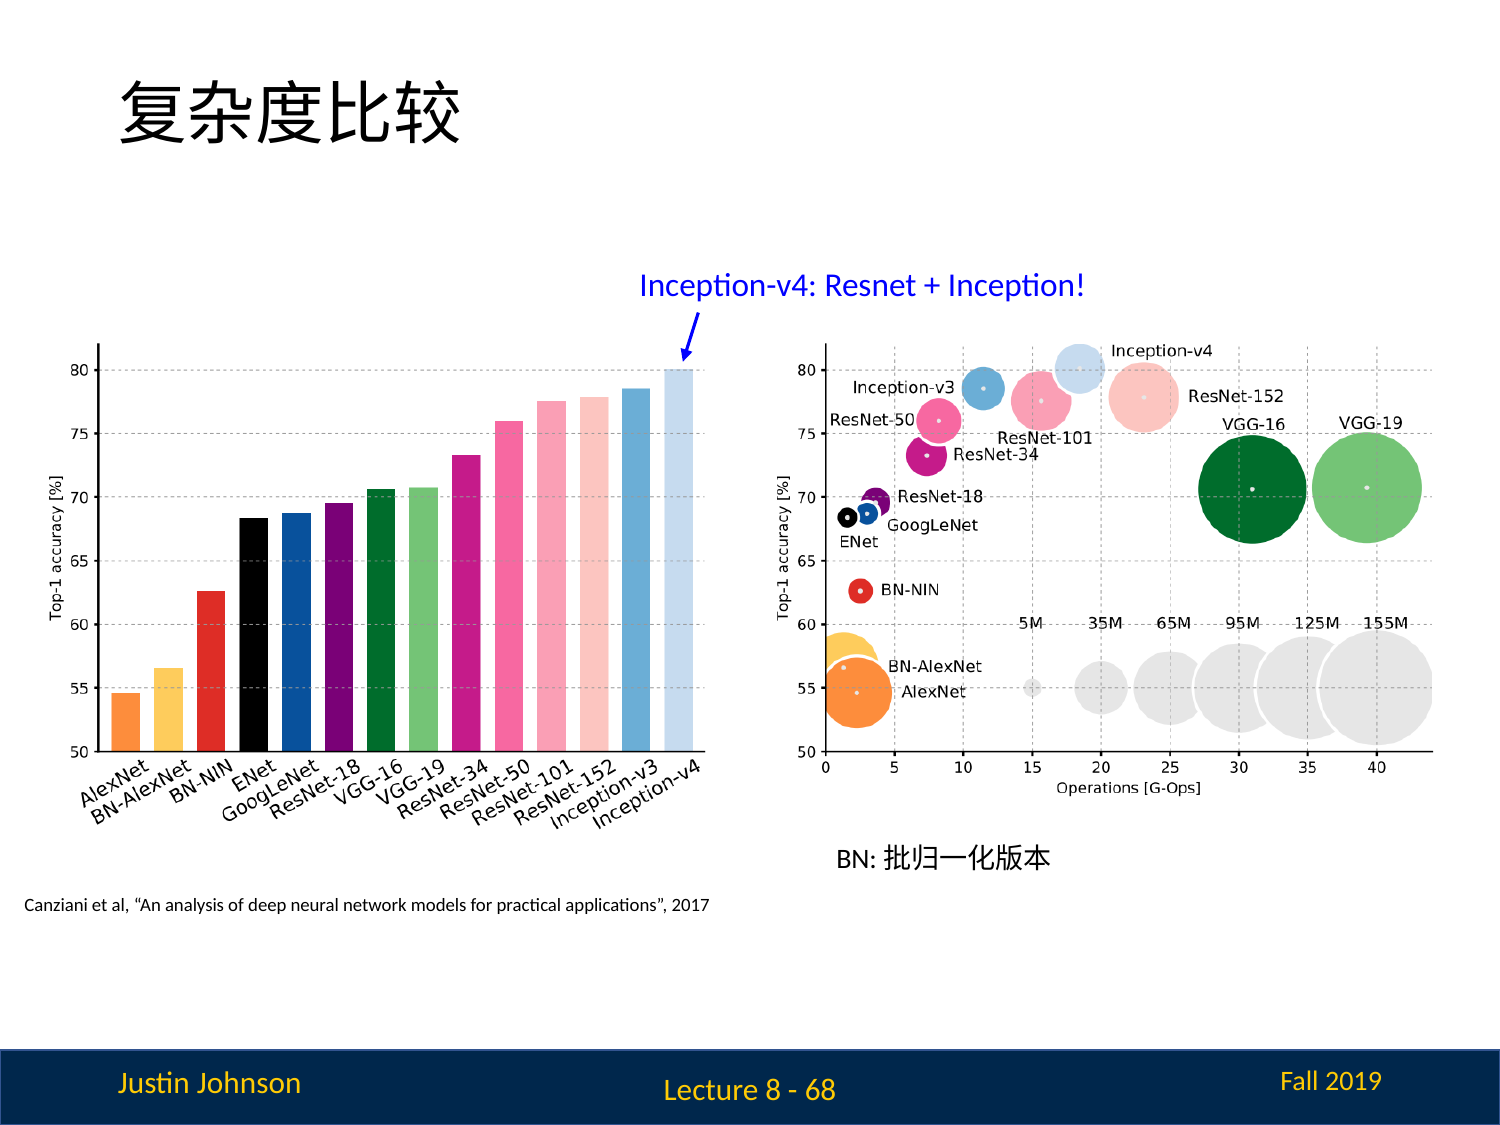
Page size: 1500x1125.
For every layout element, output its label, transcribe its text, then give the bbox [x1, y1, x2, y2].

slide_number Lecture 8 - 68 [547, 1057, 953, 1118]
text_box BN:批归一化版本 [821, 834, 1189, 882]
text_box Inception-v4: Resnet + Inception! [624, 248, 1250, 331]
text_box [682, 312, 699, 362]
title 复杂度比较 [103, 59, 1397, 173]
picture [39, 331, 1435, 834]
text_box Canziani et al, “An analysis of deep neural network models for practical applications”, 2017 [9, 885, 725, 923]
